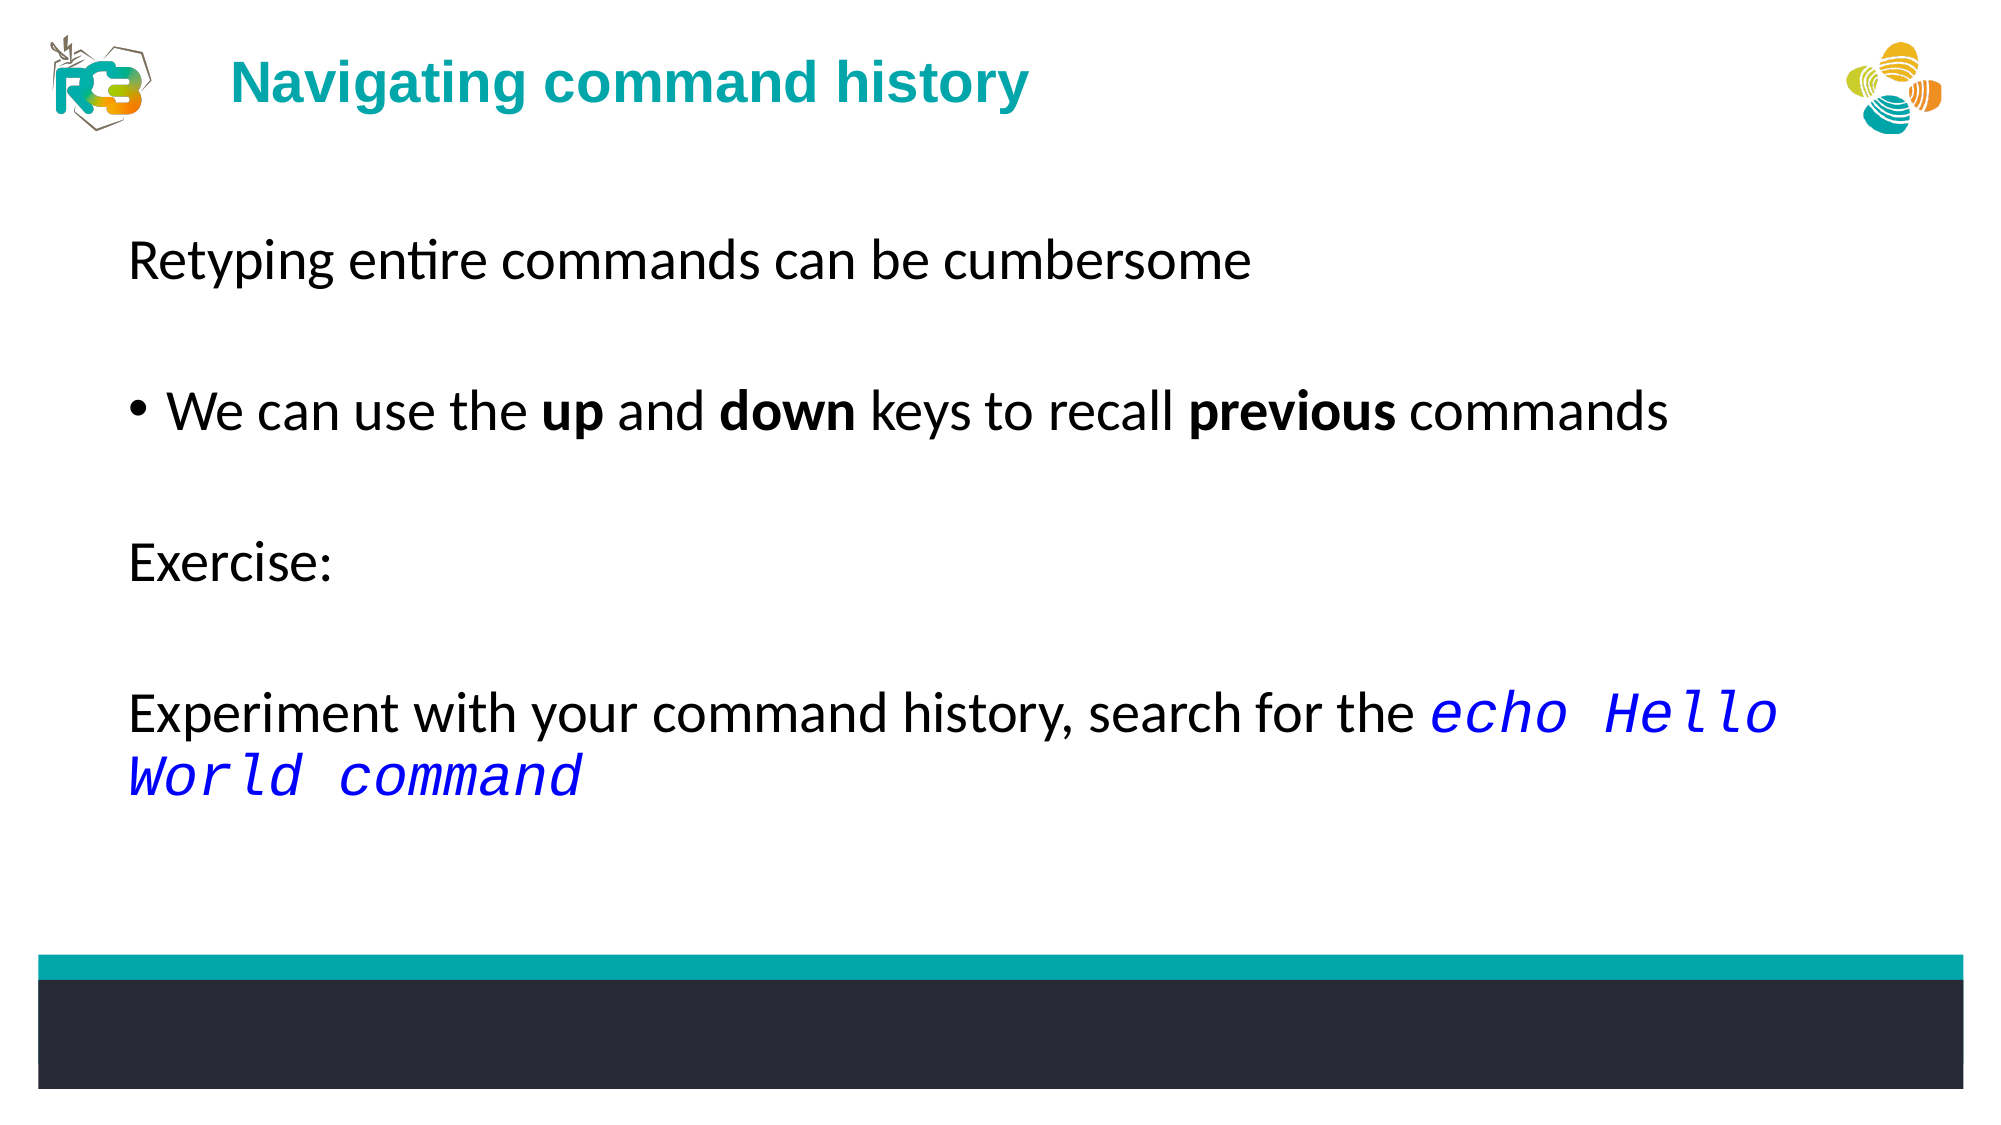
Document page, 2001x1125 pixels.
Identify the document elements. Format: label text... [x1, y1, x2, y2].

picture [50, 32, 152, 134]
list Navigating command history [215, 44, 1820, 137]
text_box Retyping entire commands can be cumbersome We can use the up and down keys to recall previous commands Exercise: Experiment with your command history, search for the echo Hello World command [113, 221, 1820, 891]
